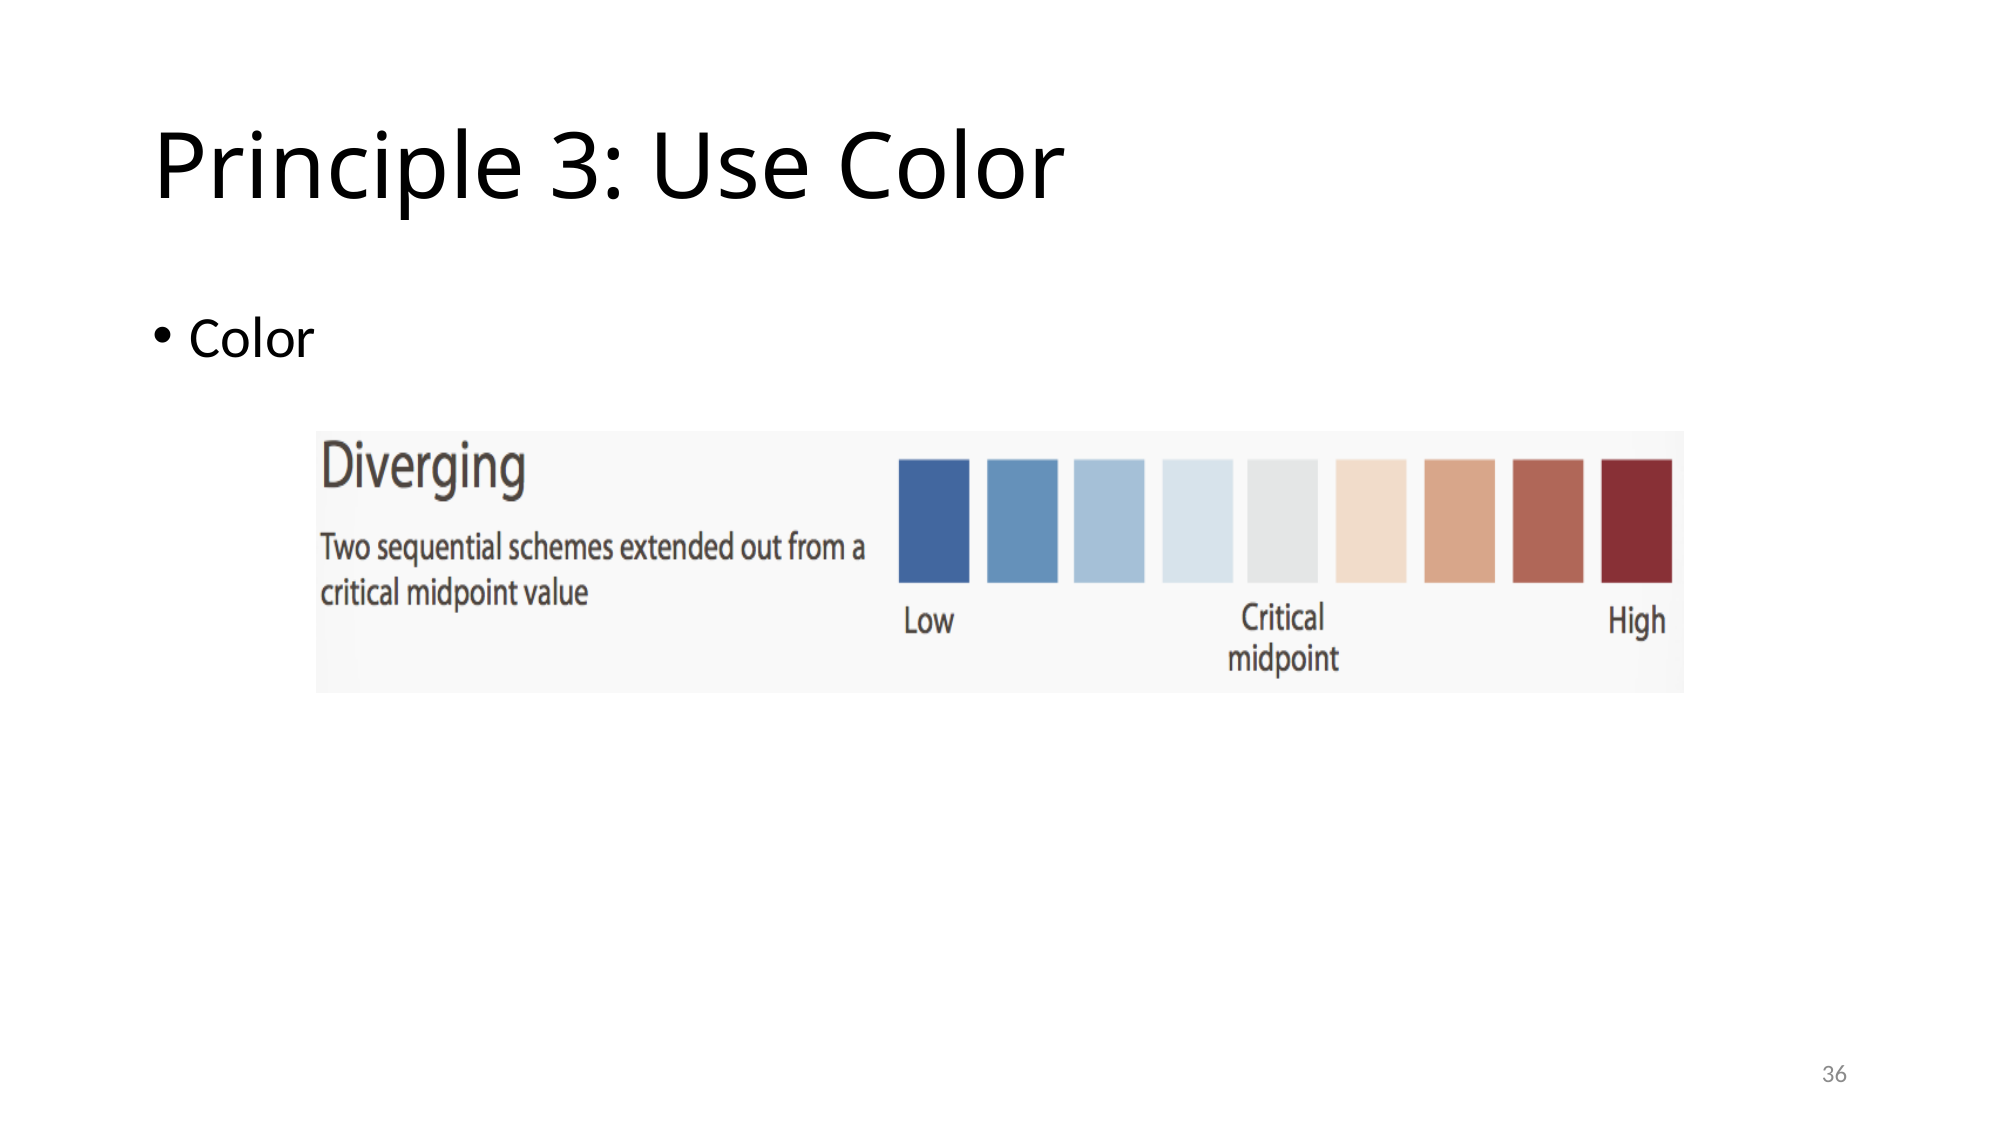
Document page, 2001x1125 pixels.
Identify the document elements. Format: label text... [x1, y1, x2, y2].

picture [316, 431, 1684, 693]
list Color [137, 299, 1863, 1014]
title Principle 3: Use Color [137, 59, 1863, 278]
slide_number 36 [1412, 1042, 1863, 1103]
